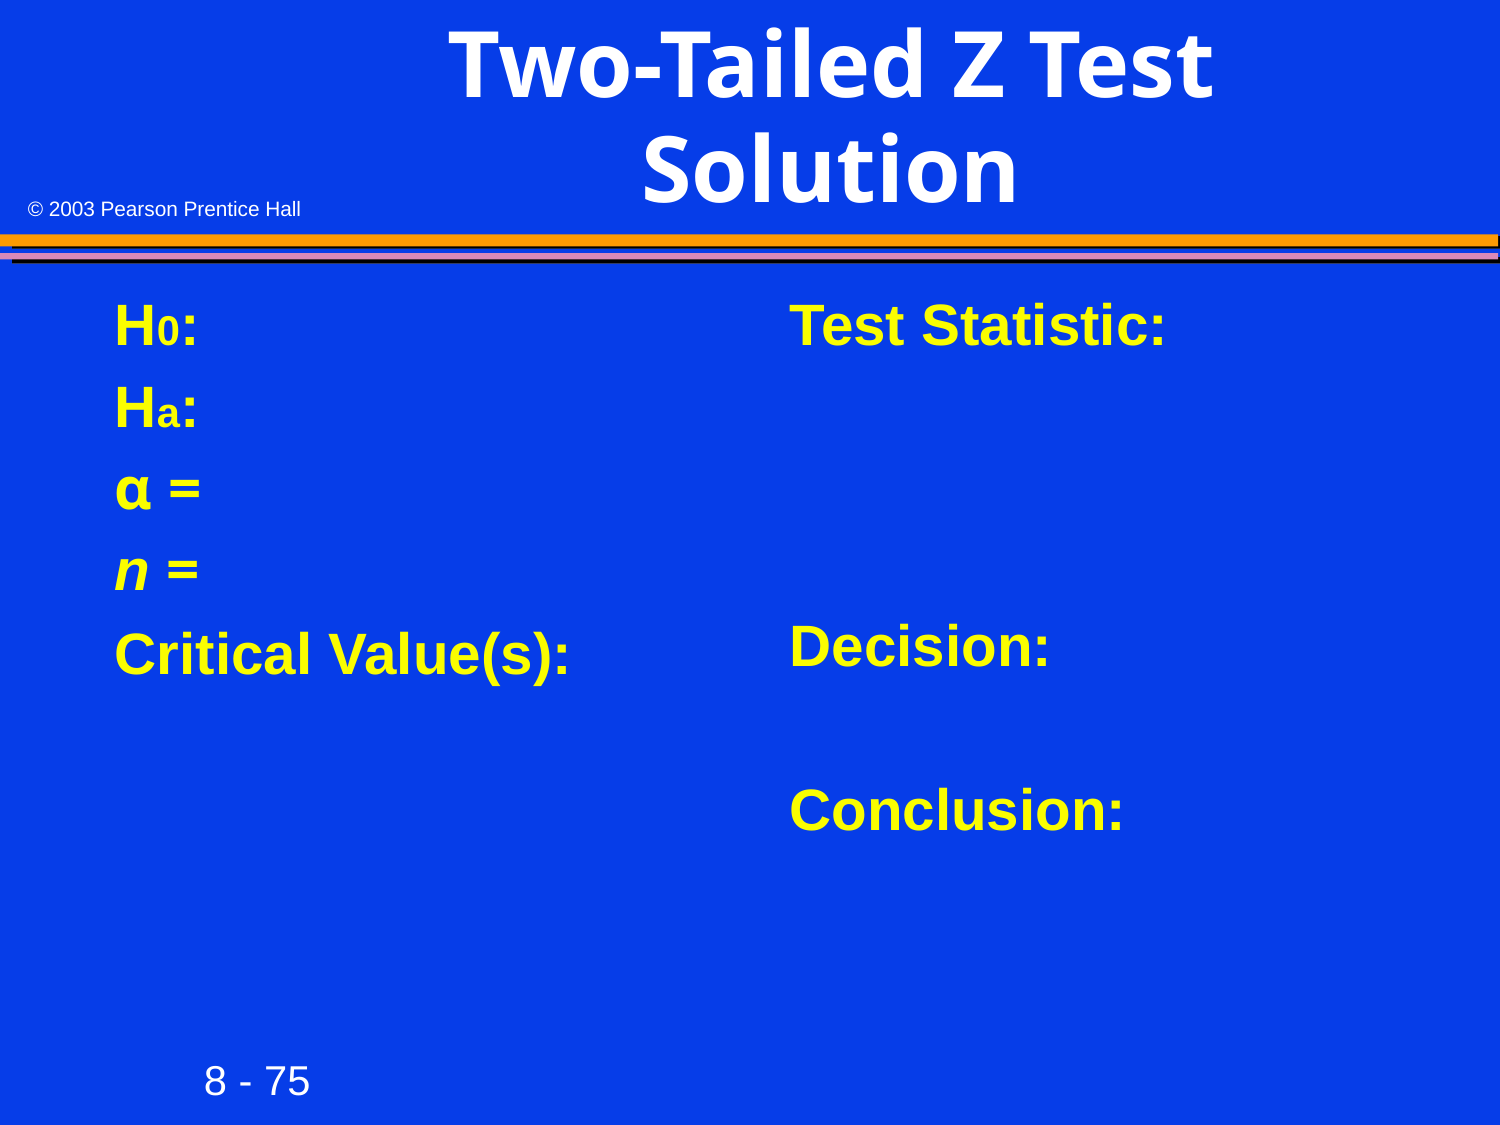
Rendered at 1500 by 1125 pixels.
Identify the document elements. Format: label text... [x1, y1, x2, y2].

list H0: Ha: α = n = Critical Value(s): [99, 280, 732, 956]
text_box Test Statistic: Decision: Conclusion: [774, 280, 1400, 956]
title Two-Tailed Z Test Solution [275, 24, 1388, 213]
